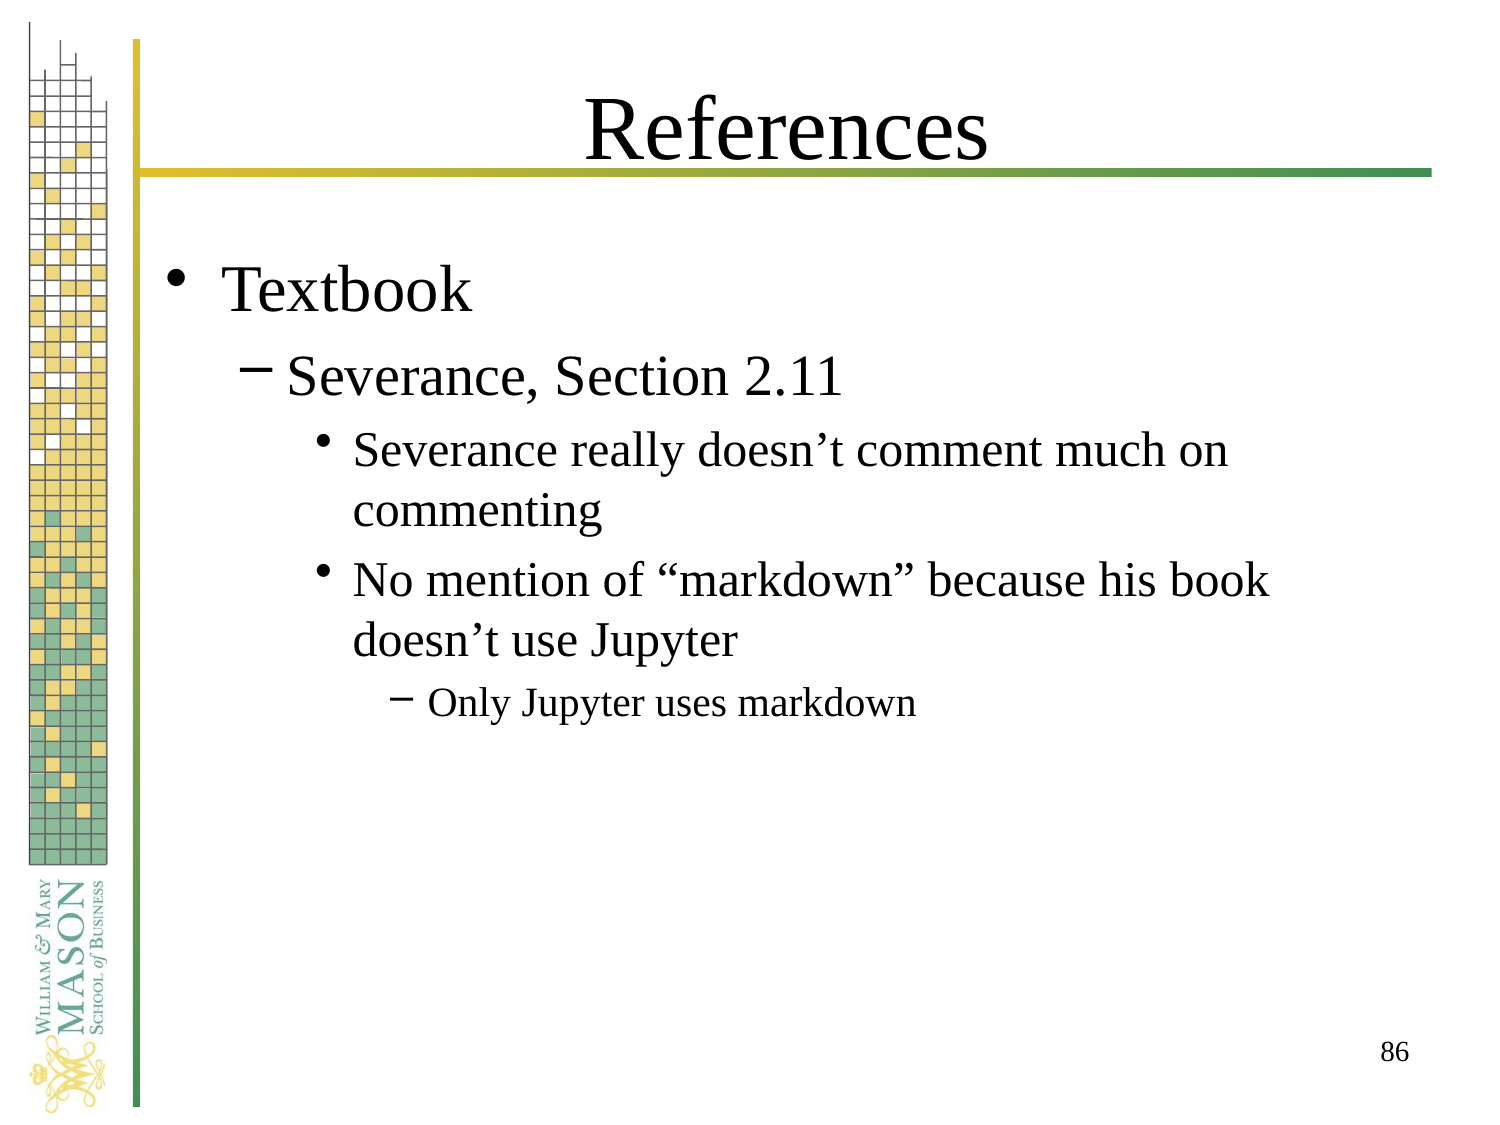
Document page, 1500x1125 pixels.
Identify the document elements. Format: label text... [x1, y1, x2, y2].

slide_number 70 [29, 879, 107, 1113]
slide_number 86 [1048, 1024, 1426, 1103]
title References [150, 45, 1425, 200]
list Textbook Severance, Section 2.11 Severance really doesn’t comment much on commenting No mention of “markdown” because his book doesn’t use Jupyter Only Jupyter uses markdown [150, 237, 1425, 1005]
